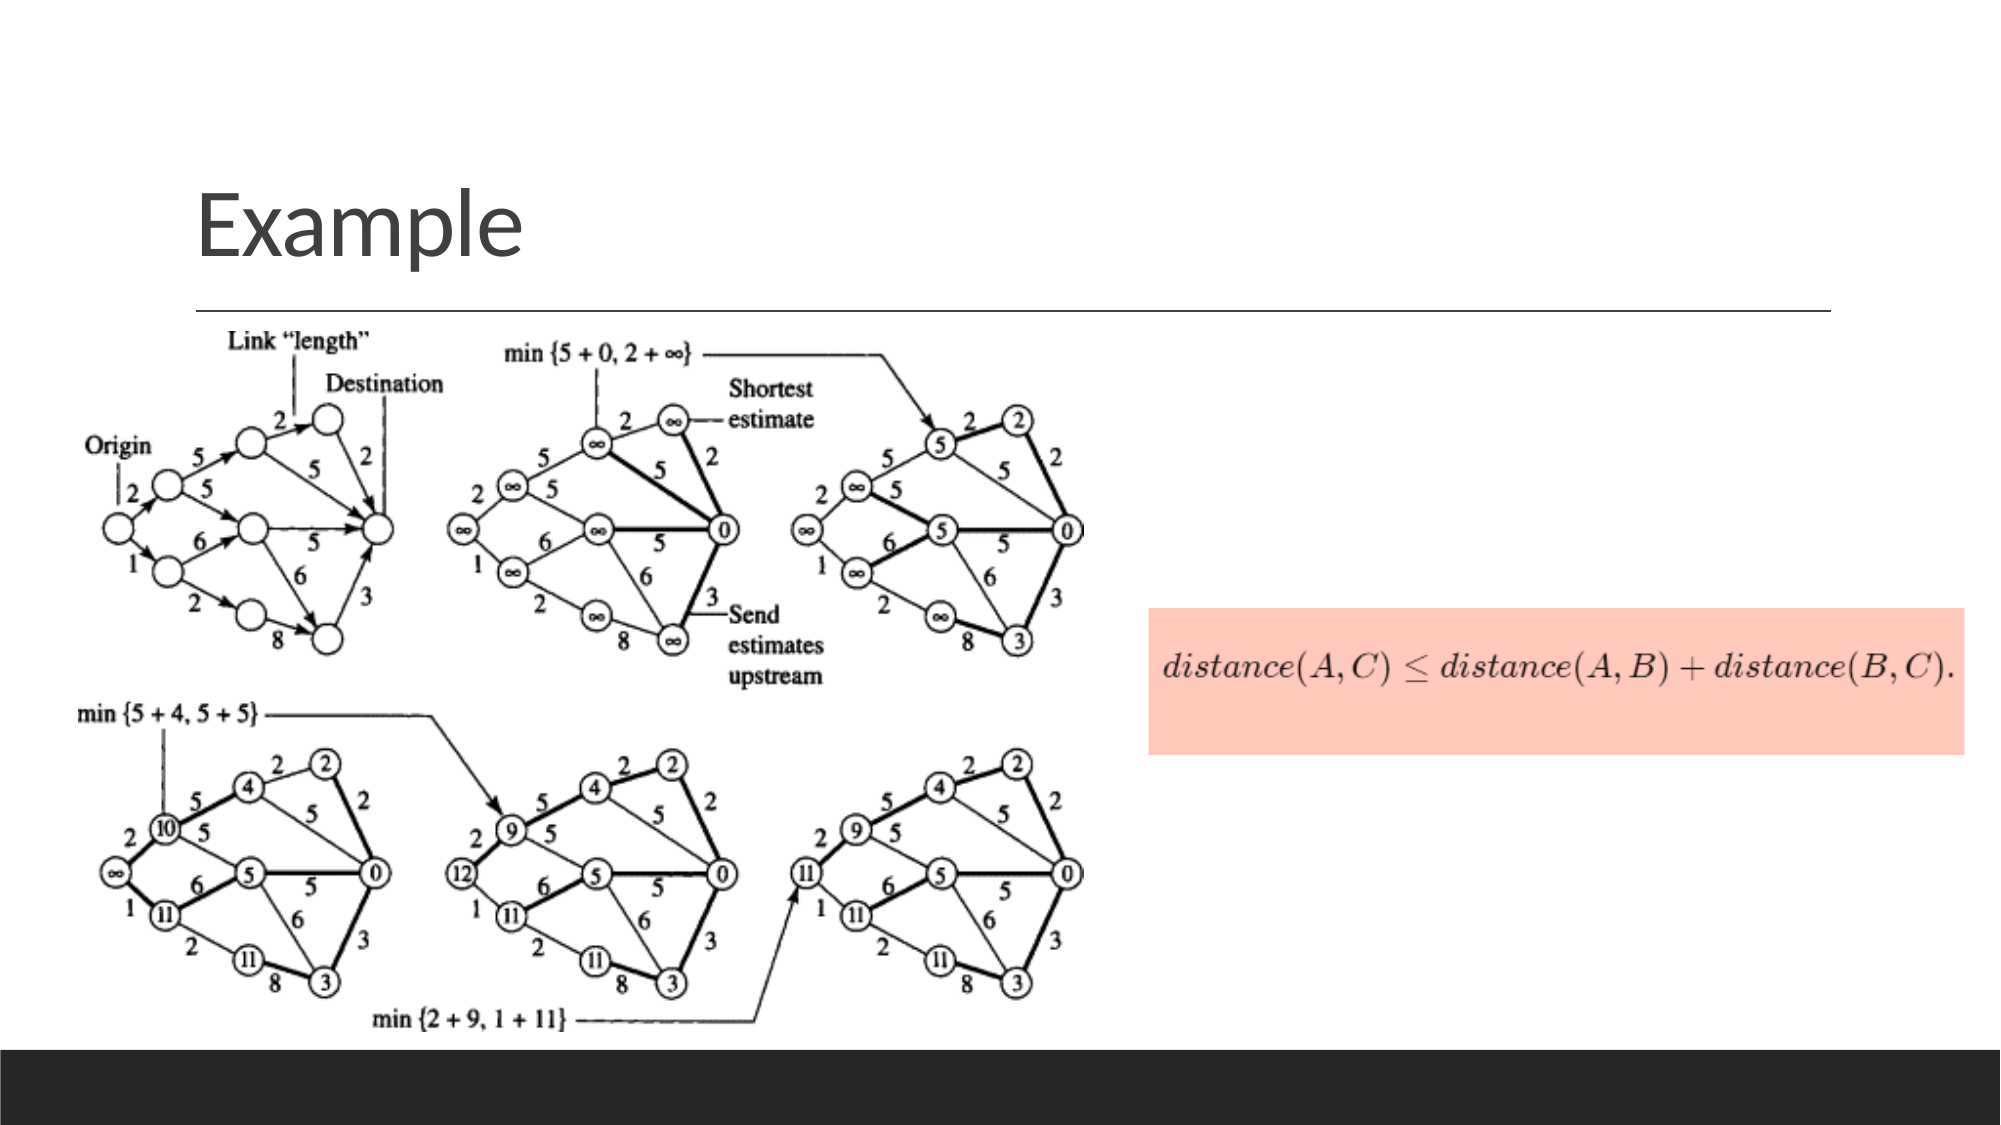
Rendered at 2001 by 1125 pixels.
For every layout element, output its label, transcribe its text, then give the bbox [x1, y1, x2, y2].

picture [78, 330, 1085, 1033]
title Example [180, 47, 1830, 285]
picture [1147, 608, 1965, 755]
